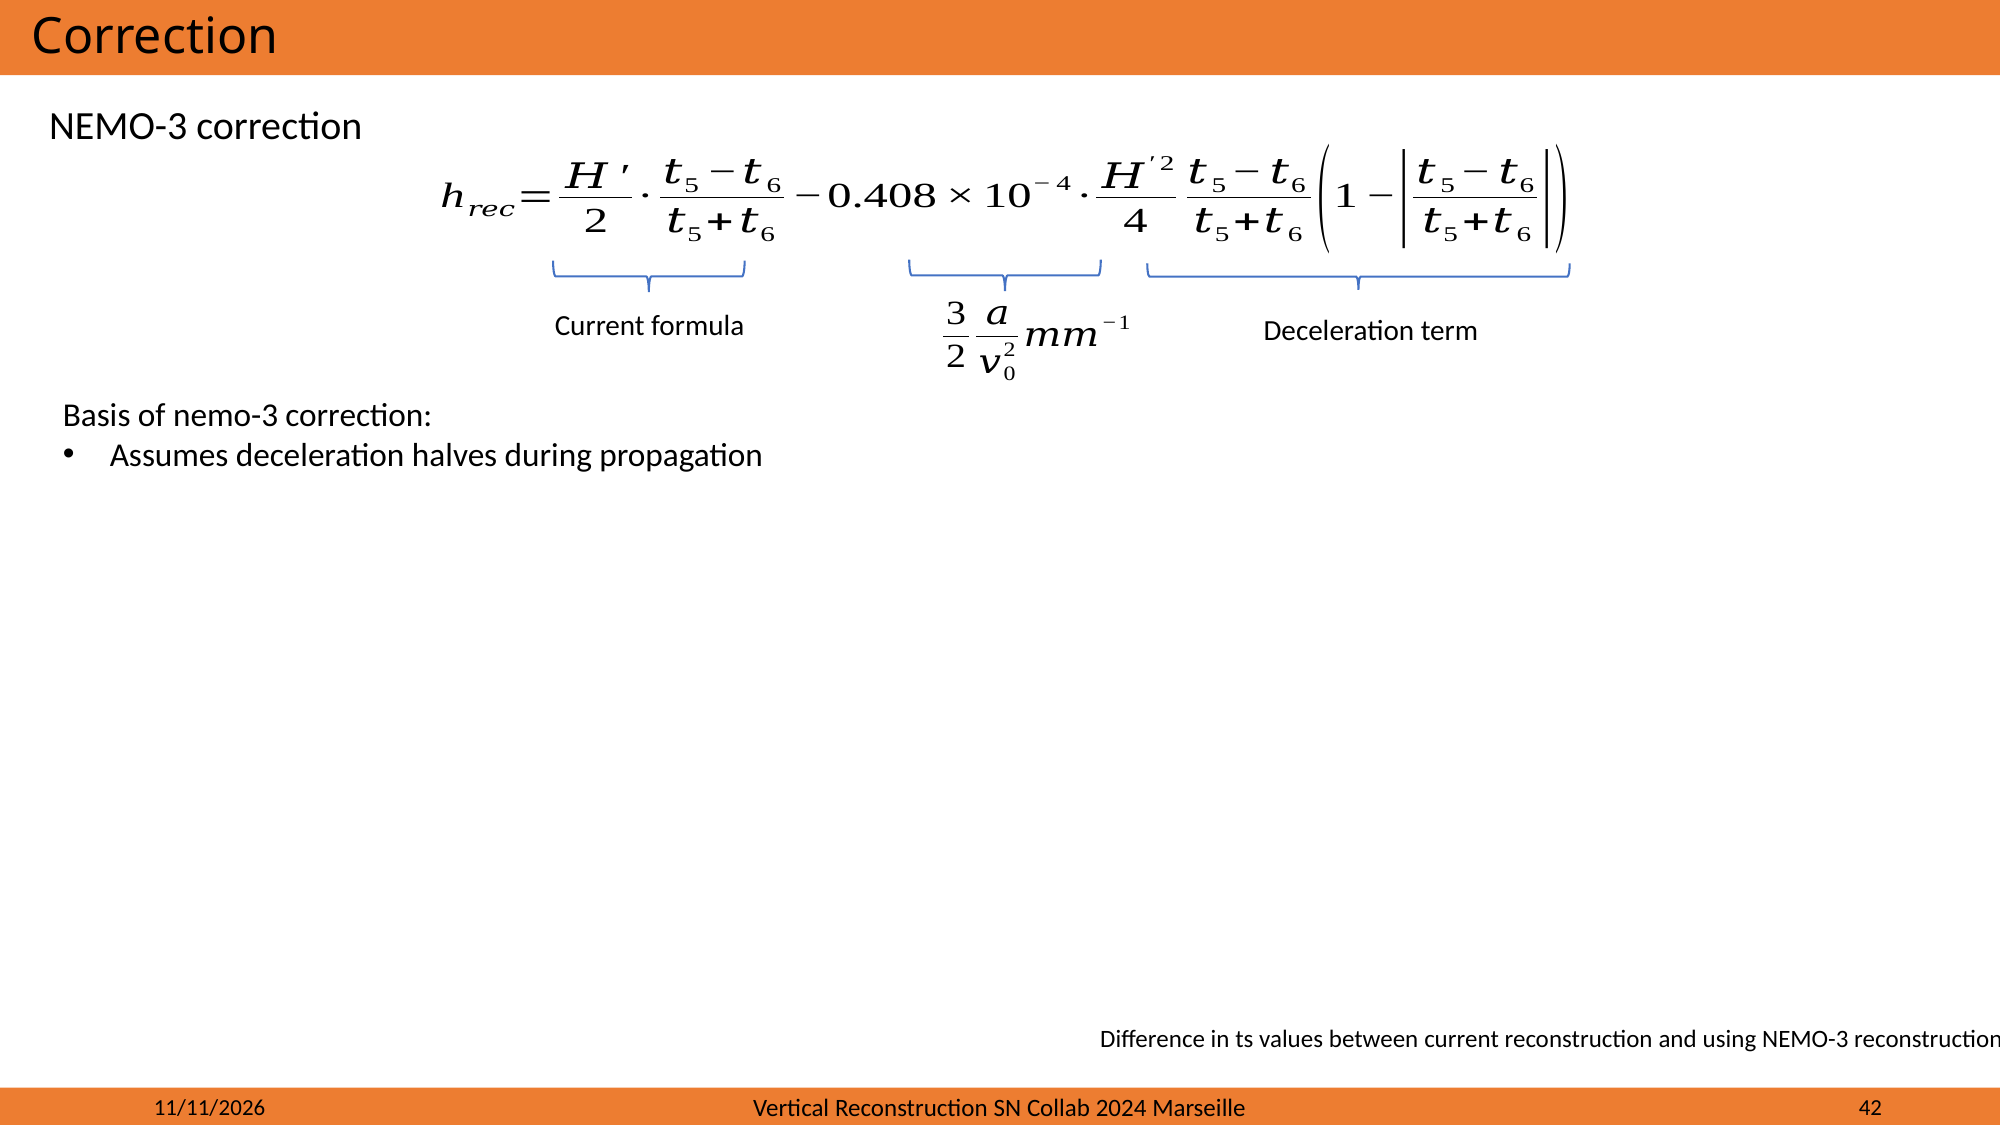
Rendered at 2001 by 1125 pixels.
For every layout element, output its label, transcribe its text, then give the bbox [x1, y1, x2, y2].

text_box Deceleration term [1248, 303, 1588, 354]
text_box [552, 260, 746, 293]
slide_number 42 [1447, 1087, 1898, 1125]
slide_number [138, 1087, 589, 1125]
text_box Difference in ts values between current reconstruction and using NEMO-3 reconstruction [1085, 1014, 2000, 1060]
text_box Current formula [539, 298, 792, 349]
text_box Basis of nemo-3 correction: Assumes deceleration halves during propagation [48, 385, 1249, 560]
footer Vertical Reconstruction SN Collab 2024 Marseille [662, 1087, 1338, 1125]
text_box [908, 259, 1102, 292]
text_box [1146, 263, 1571, 290]
list NEMO-3 correction [34, 97, 1911, 249]
title Correction [16, 0, 1742, 76]
